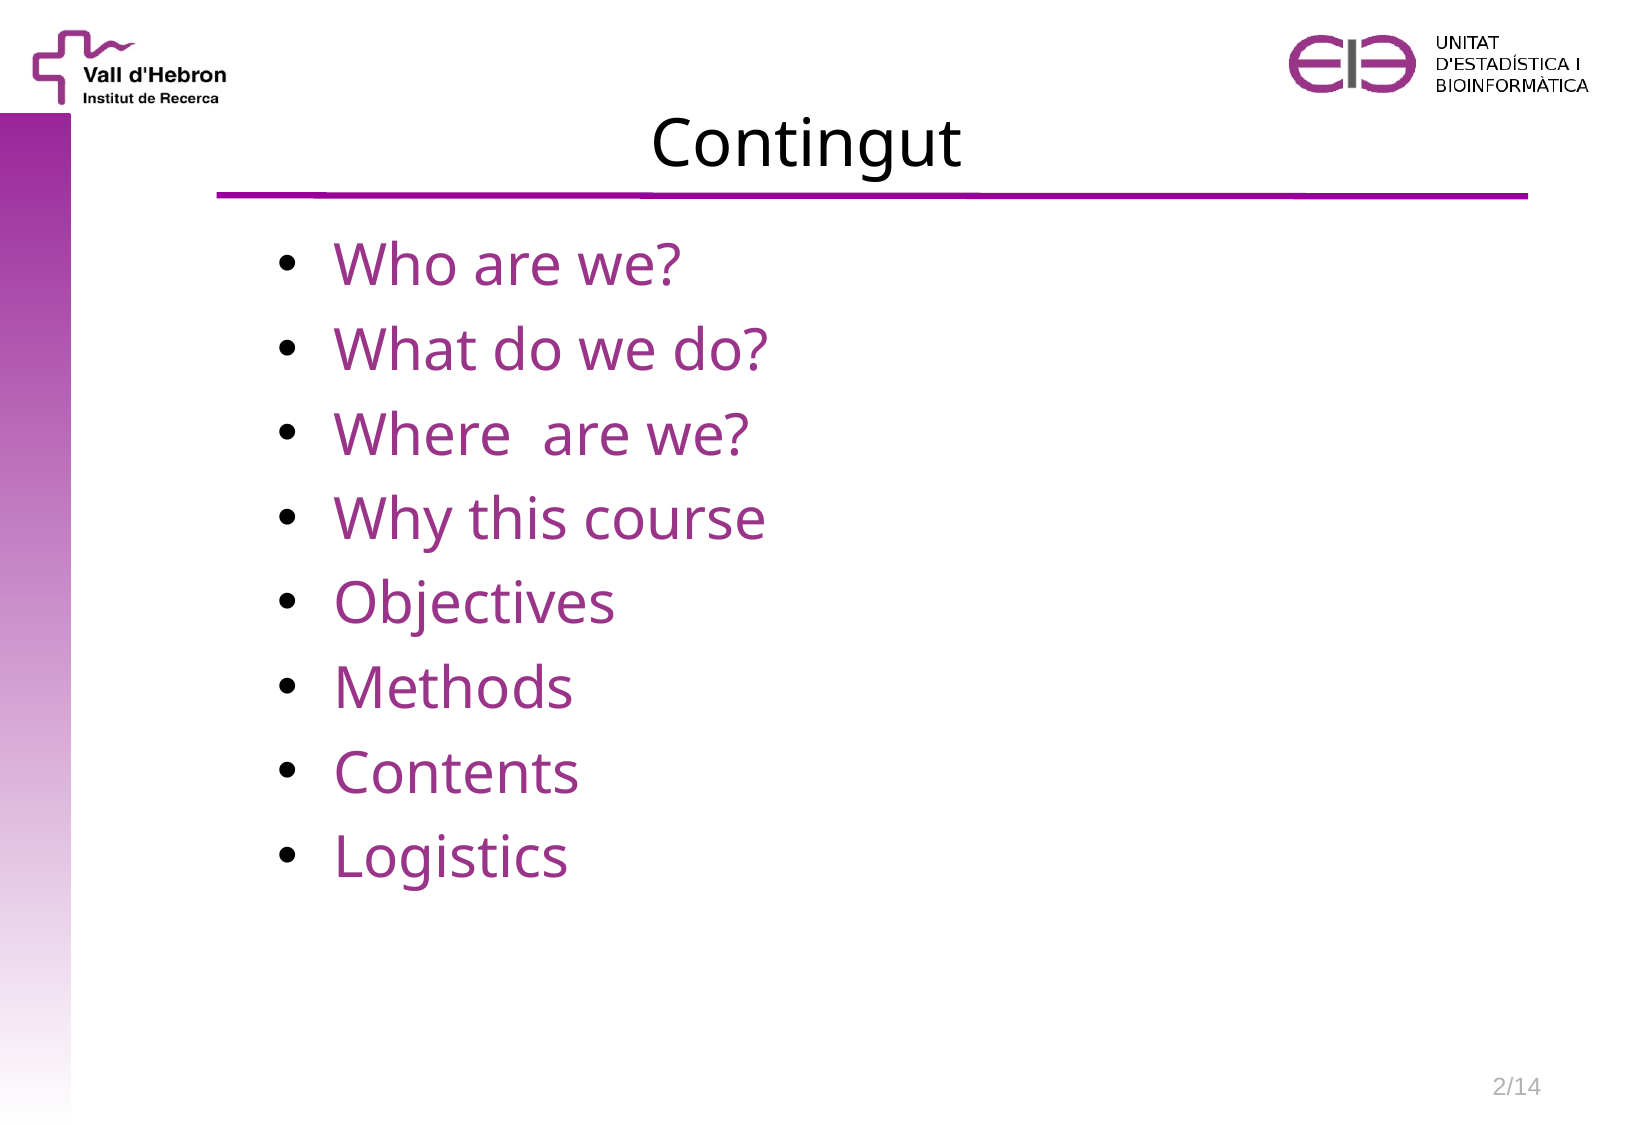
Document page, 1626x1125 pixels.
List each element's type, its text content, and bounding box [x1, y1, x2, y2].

picture [31, 29, 227, 106]
text_box Who are we? What do we do? Where are we? Why this course Objectives Methods Contents Logistics [262, 220, 1330, 1098]
title Contingut [243, 52, 1371, 228]
picture [1279, 24, 1625, 100]
